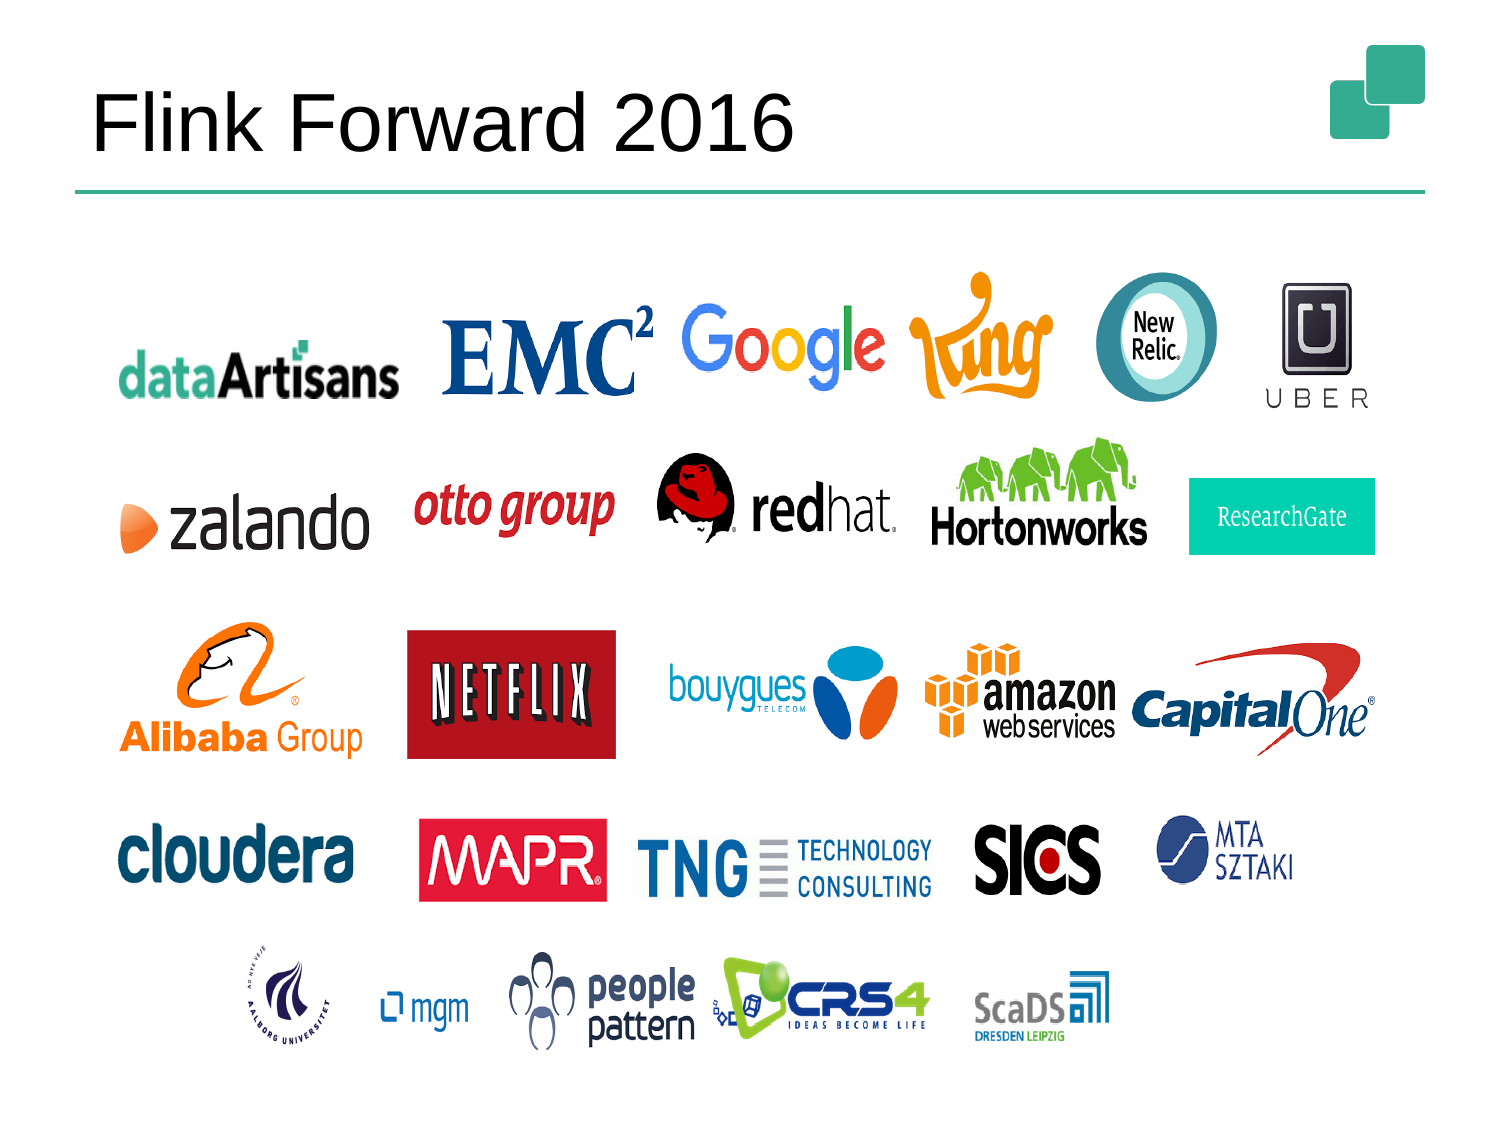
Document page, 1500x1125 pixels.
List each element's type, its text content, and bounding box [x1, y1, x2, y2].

picture [925, 642, 1115, 738]
picture [407, 630, 616, 760]
picture [710, 952, 933, 1043]
picture [669, 645, 898, 741]
picture [1096, 271, 1426, 422]
picture [909, 271, 1053, 399]
picture [118, 806, 362, 885]
picture [1330, 45, 1425, 139]
picture [367, 952, 695, 1057]
picture [118, 622, 362, 760]
title Flink Forward 2016 [75, 45, 1302, 193]
picture [237, 932, 339, 1057]
picture [975, 971, 1110, 1043]
picture [118, 490, 370, 556]
picture [966, 814, 1110, 904]
picture [118, 340, 399, 399]
picture [410, 806, 616, 917]
picture [682, 298, 885, 403]
picture [1131, 643, 1375, 756]
picture [636, 836, 933, 901]
picture [931, 435, 1147, 547]
picture [1156, 815, 1292, 885]
picture [1189, 477, 1375, 556]
picture [403, 462, 633, 561]
picture [657, 453, 896, 556]
picture [436, 298, 659, 403]
